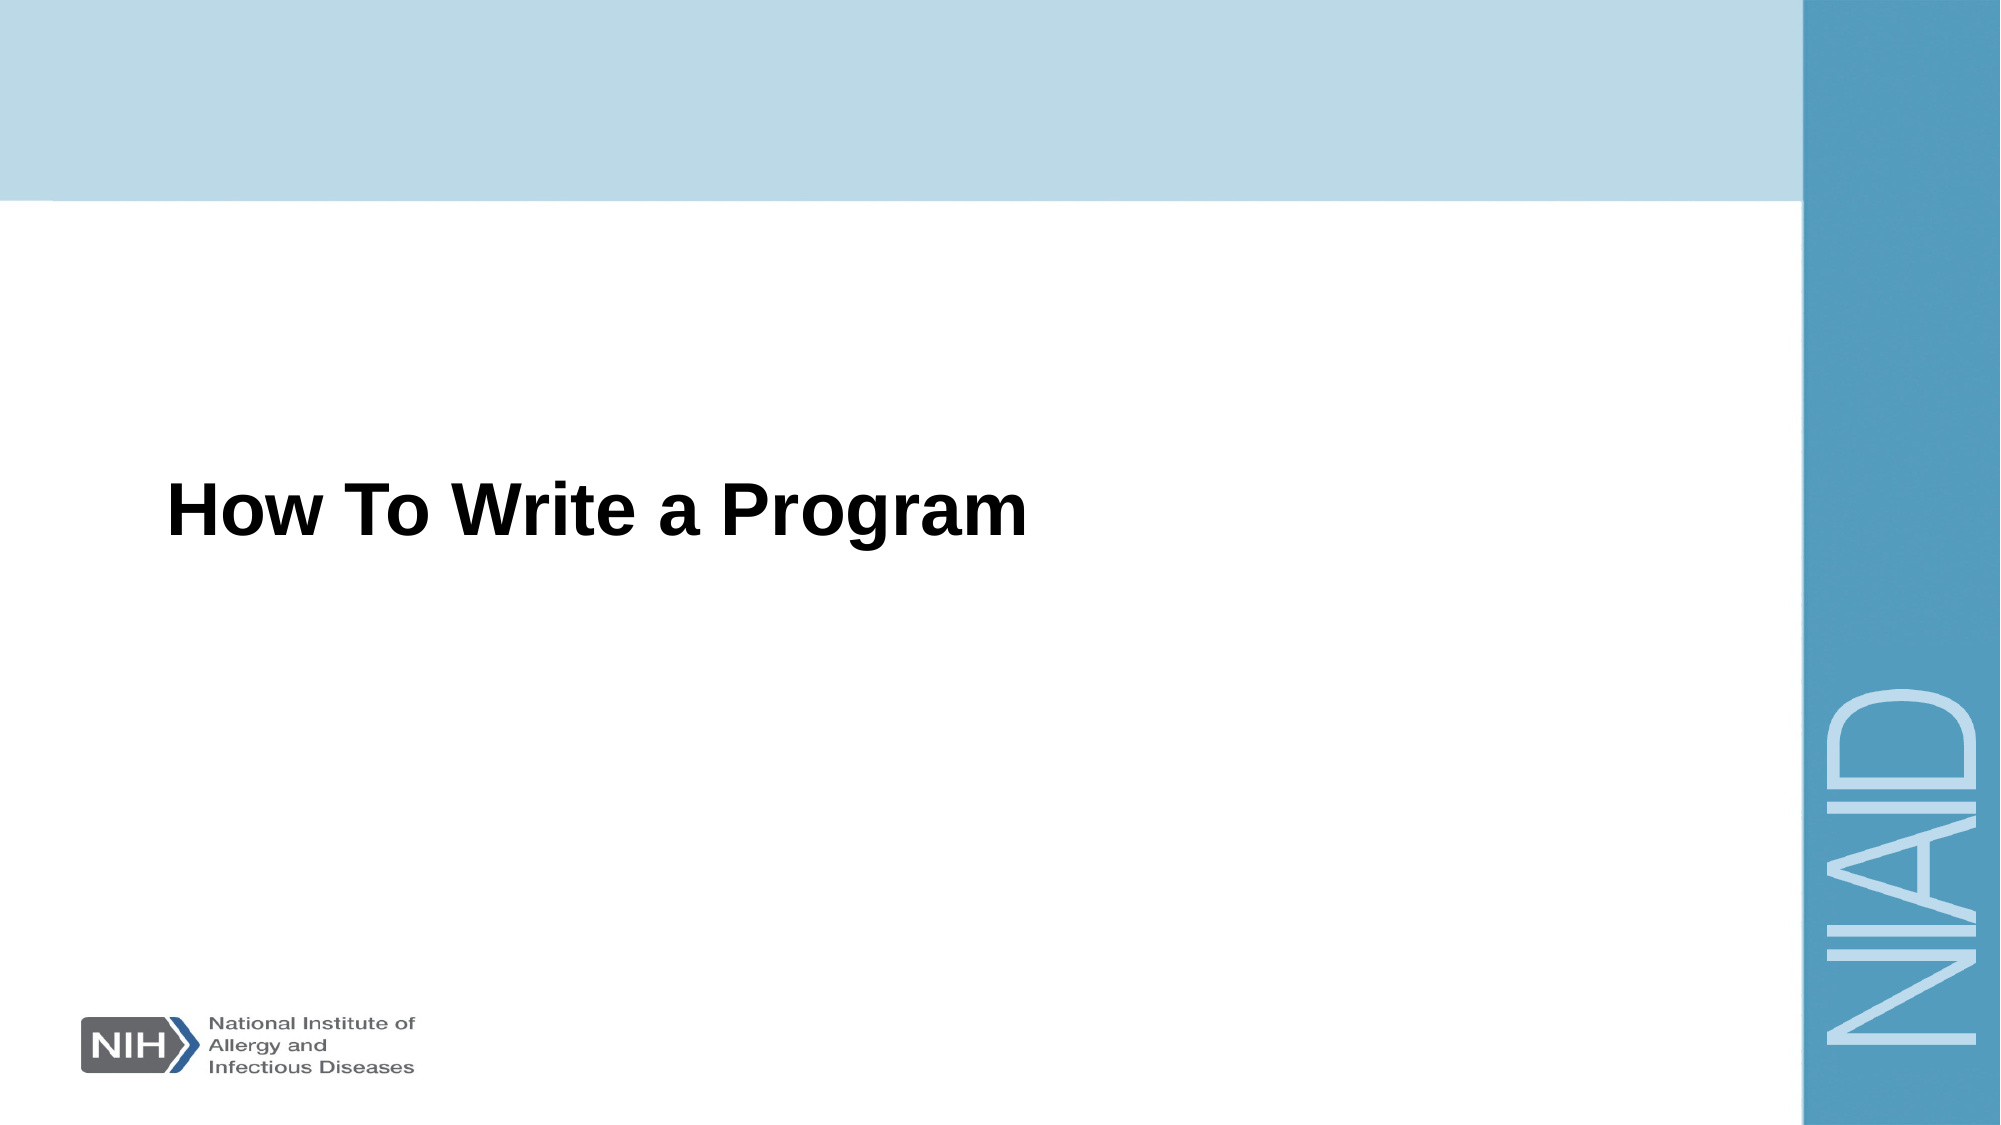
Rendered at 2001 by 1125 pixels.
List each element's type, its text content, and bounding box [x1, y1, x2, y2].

title How To Write a Program [166, 325, 1582, 551]
picture [0, 0, 2000, 1125]
